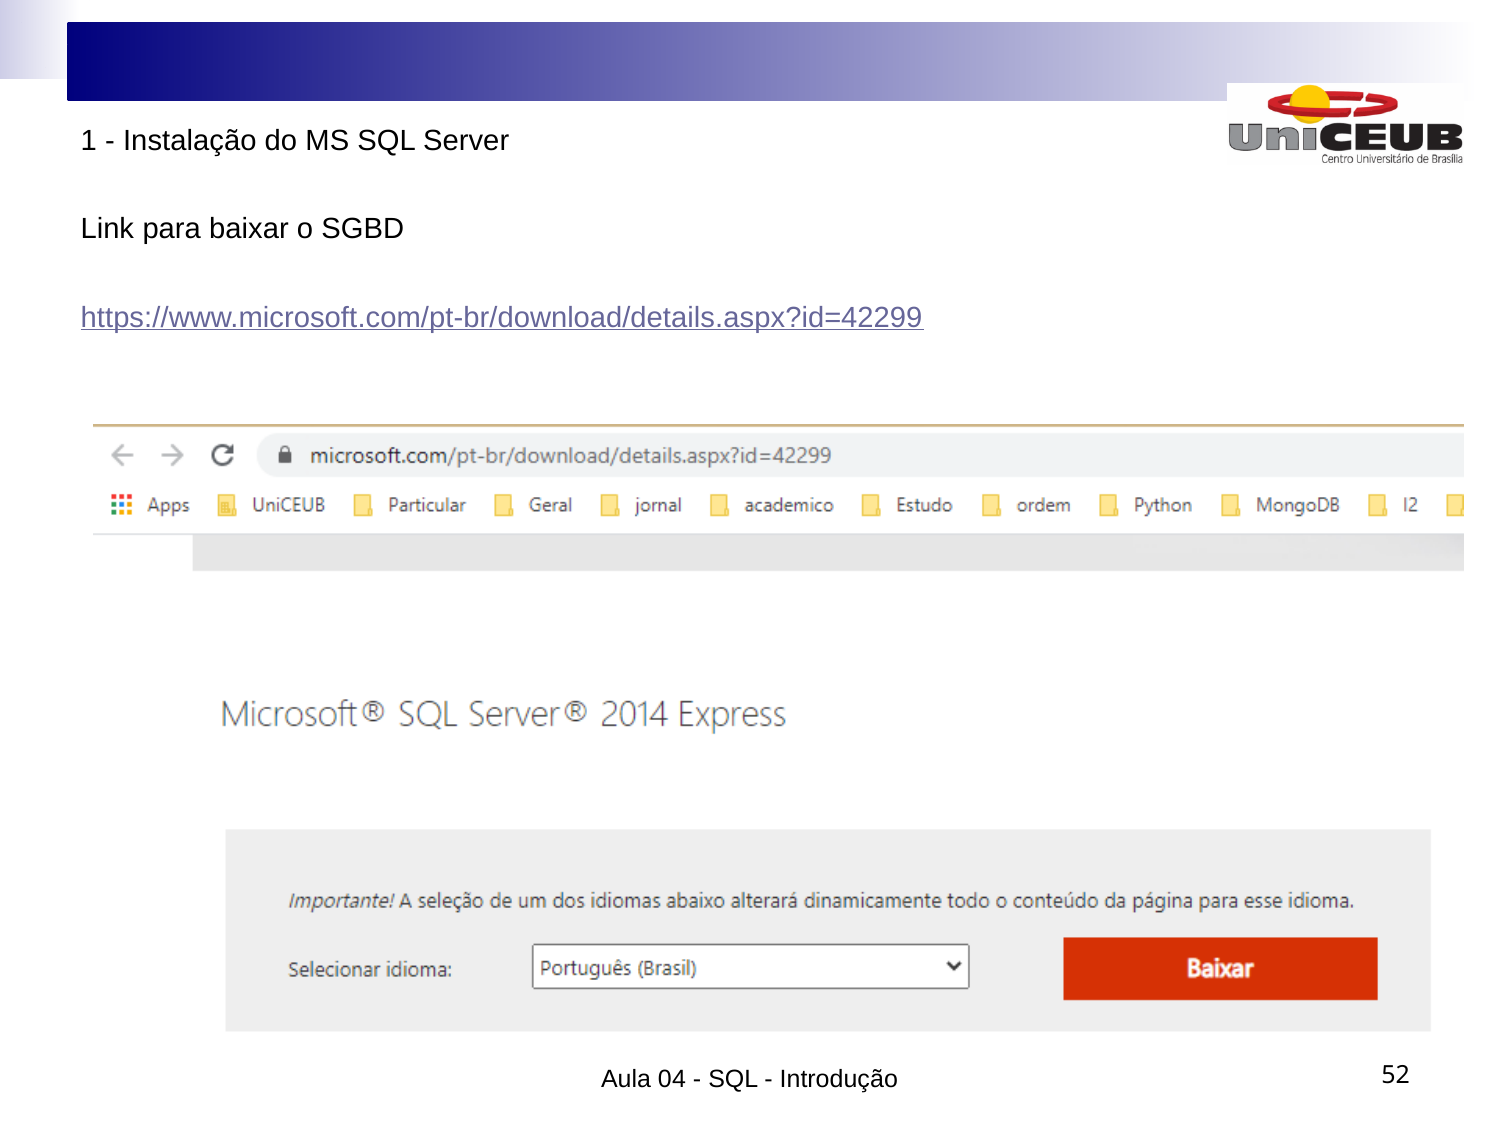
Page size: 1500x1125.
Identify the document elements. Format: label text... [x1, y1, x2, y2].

text_box 52 [1074, 1072, 1425, 1100]
text_box Link para baixar o SGBD [65, 202, 421, 253]
text_box 1 - Instalação do MS SQL Server [65, 114, 527, 165]
picture [1227, 83, 1464, 165]
text_box https://www.microsoft.com/pt-br/download/details.aspx?id=42299 [65, 290, 1196, 377]
picture [92, 424, 1464, 1063]
text_box Aula 04 - SQL - Introdução [512, 1072, 988, 1100]
